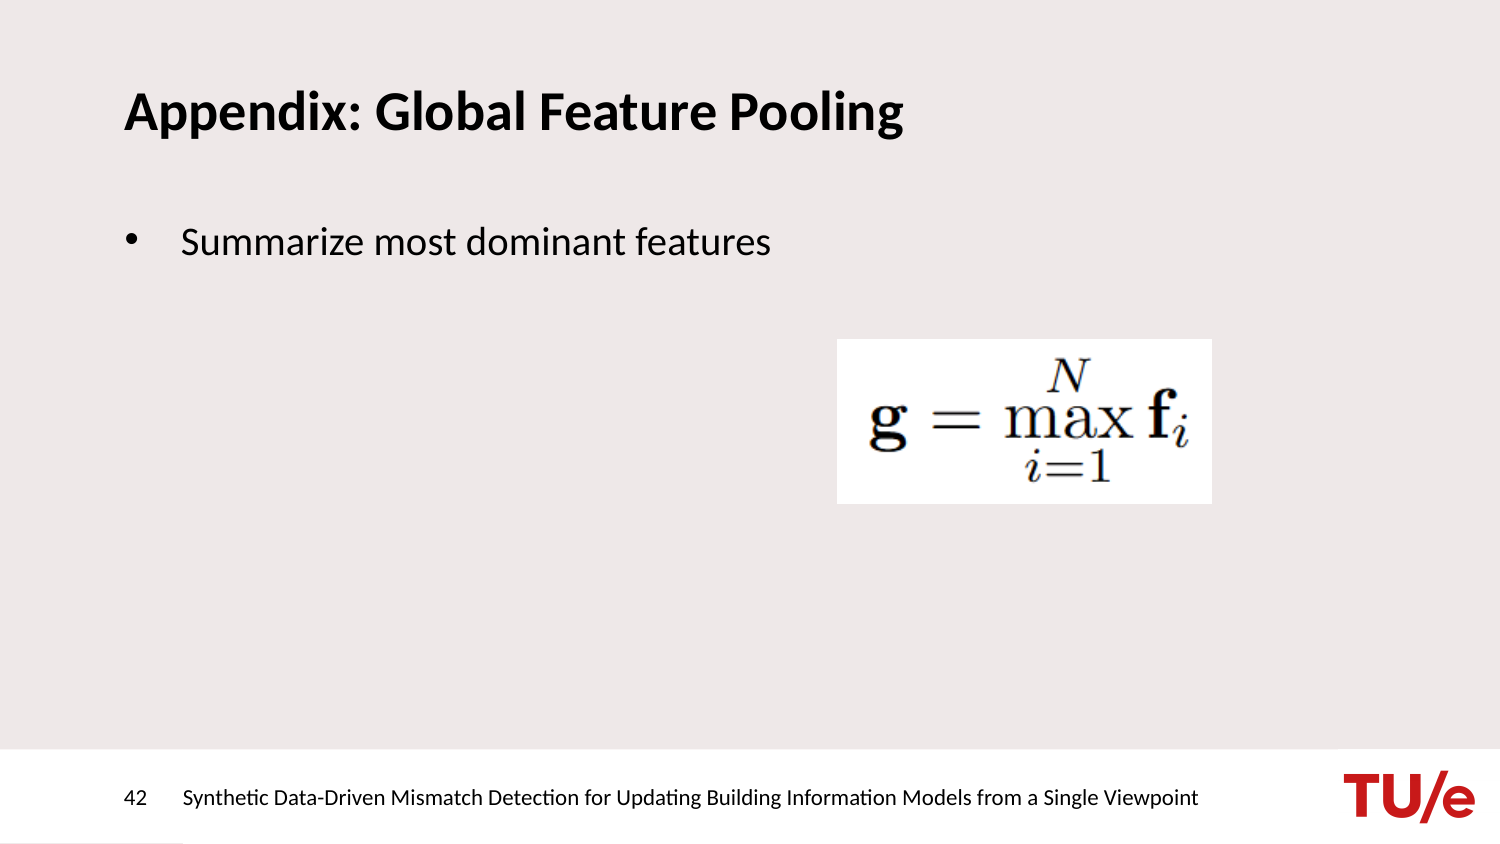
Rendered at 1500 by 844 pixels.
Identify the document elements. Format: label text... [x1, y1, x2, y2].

picture [1339, 749, 1500, 844]
footer Synthetic Data-Driven Mismatch Detection for Updating Building Information Models from a Single Viewpoint [183, 749, 1339, 844]
list Summarize most dominant features [124, 214, 1364, 694]
title Appendix: Global Feature Pooling [124, 85, 1364, 174]
slide_number 42 [0, 749, 183, 844]
picture [837, 339, 1212, 504]
